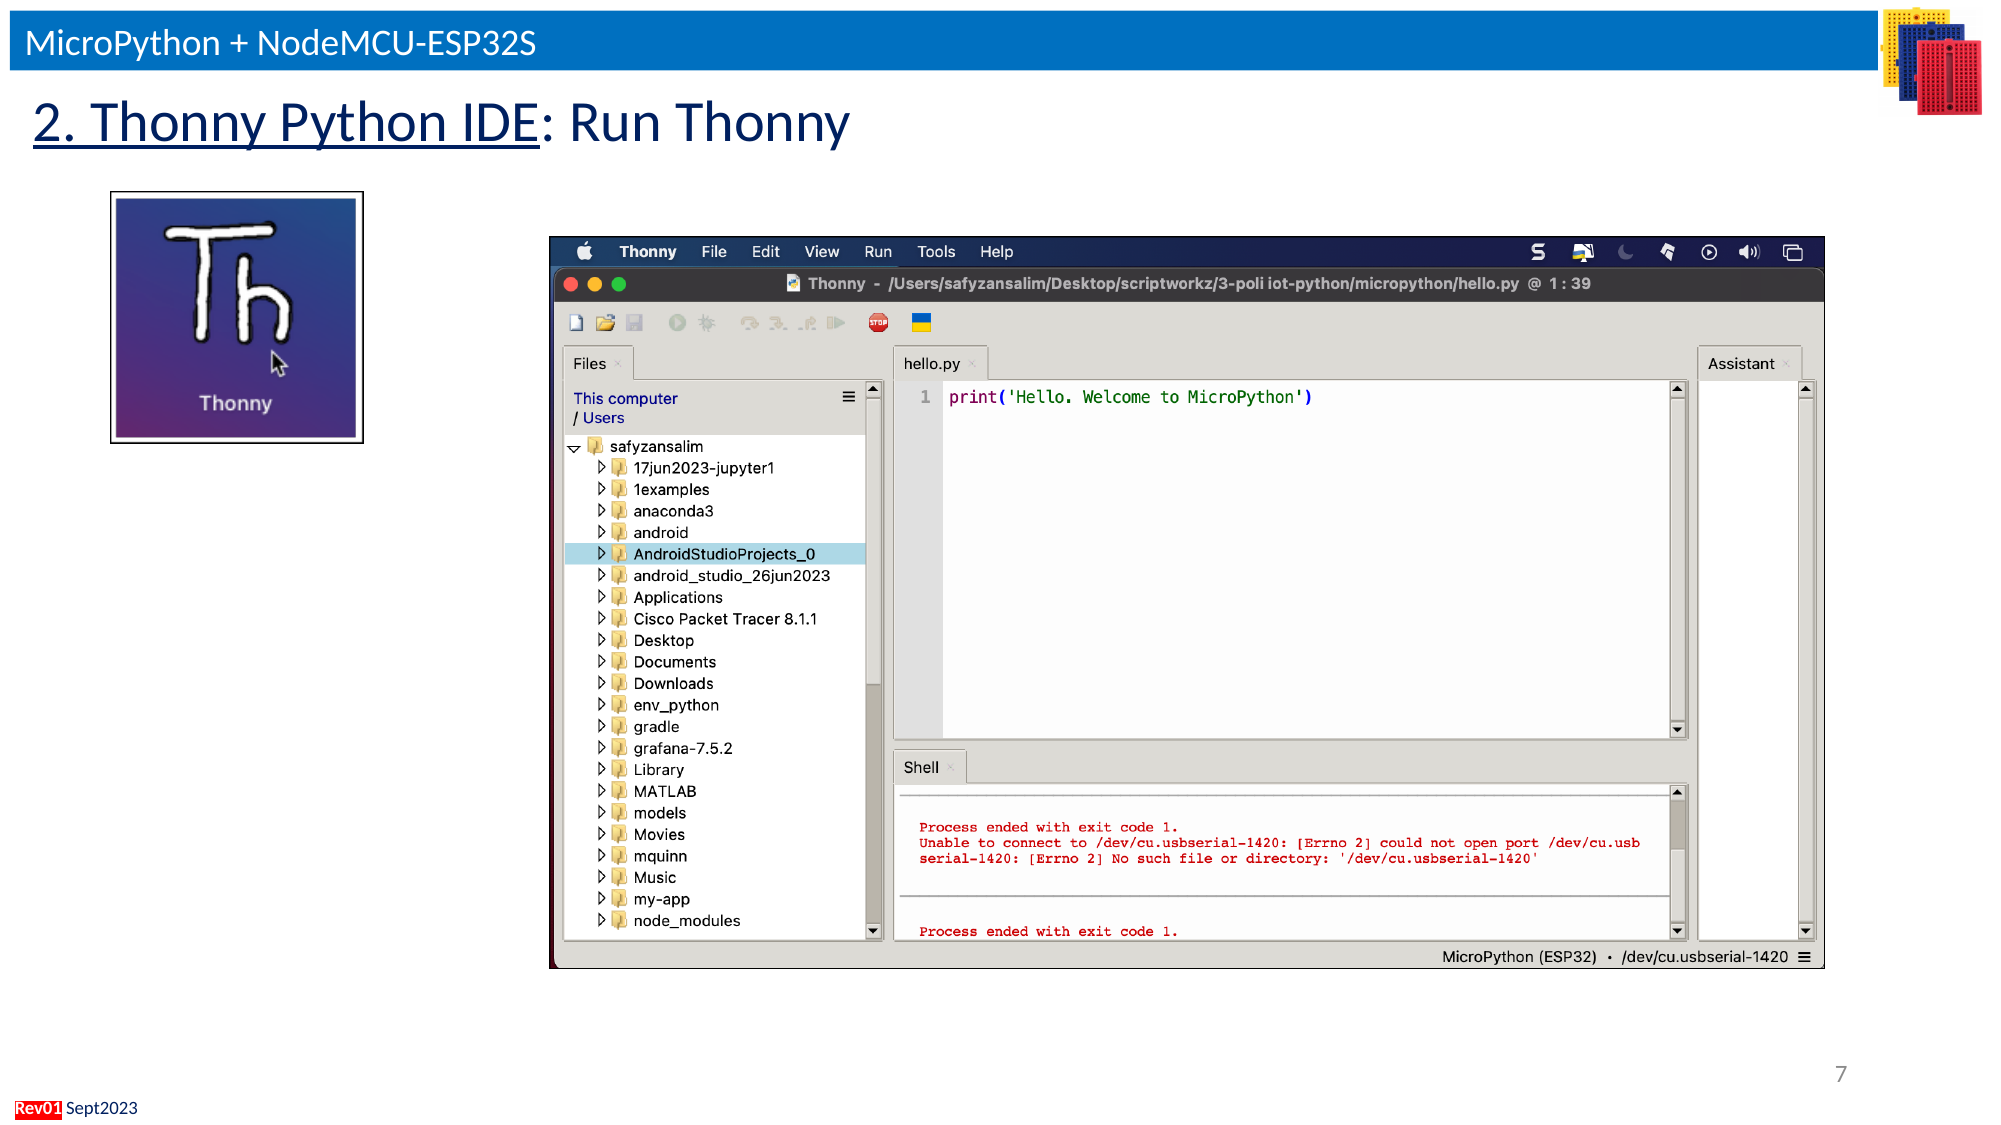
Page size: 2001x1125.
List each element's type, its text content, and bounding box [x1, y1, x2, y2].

text_box MicroPython + NodeMCU-ESP32S [9, 10, 1878, 71]
slide_number 7 [1412, 1042, 1863, 1088]
picture [549, 236, 1825, 969]
text_box Rev01 Sept2023 [0, 1088, 2000, 1125]
picture [110, 191, 364, 444]
text_box 2. Thonny Python IDE: Run Thonny [18, 75, 867, 160]
picture [1878, 6, 1983, 117]
